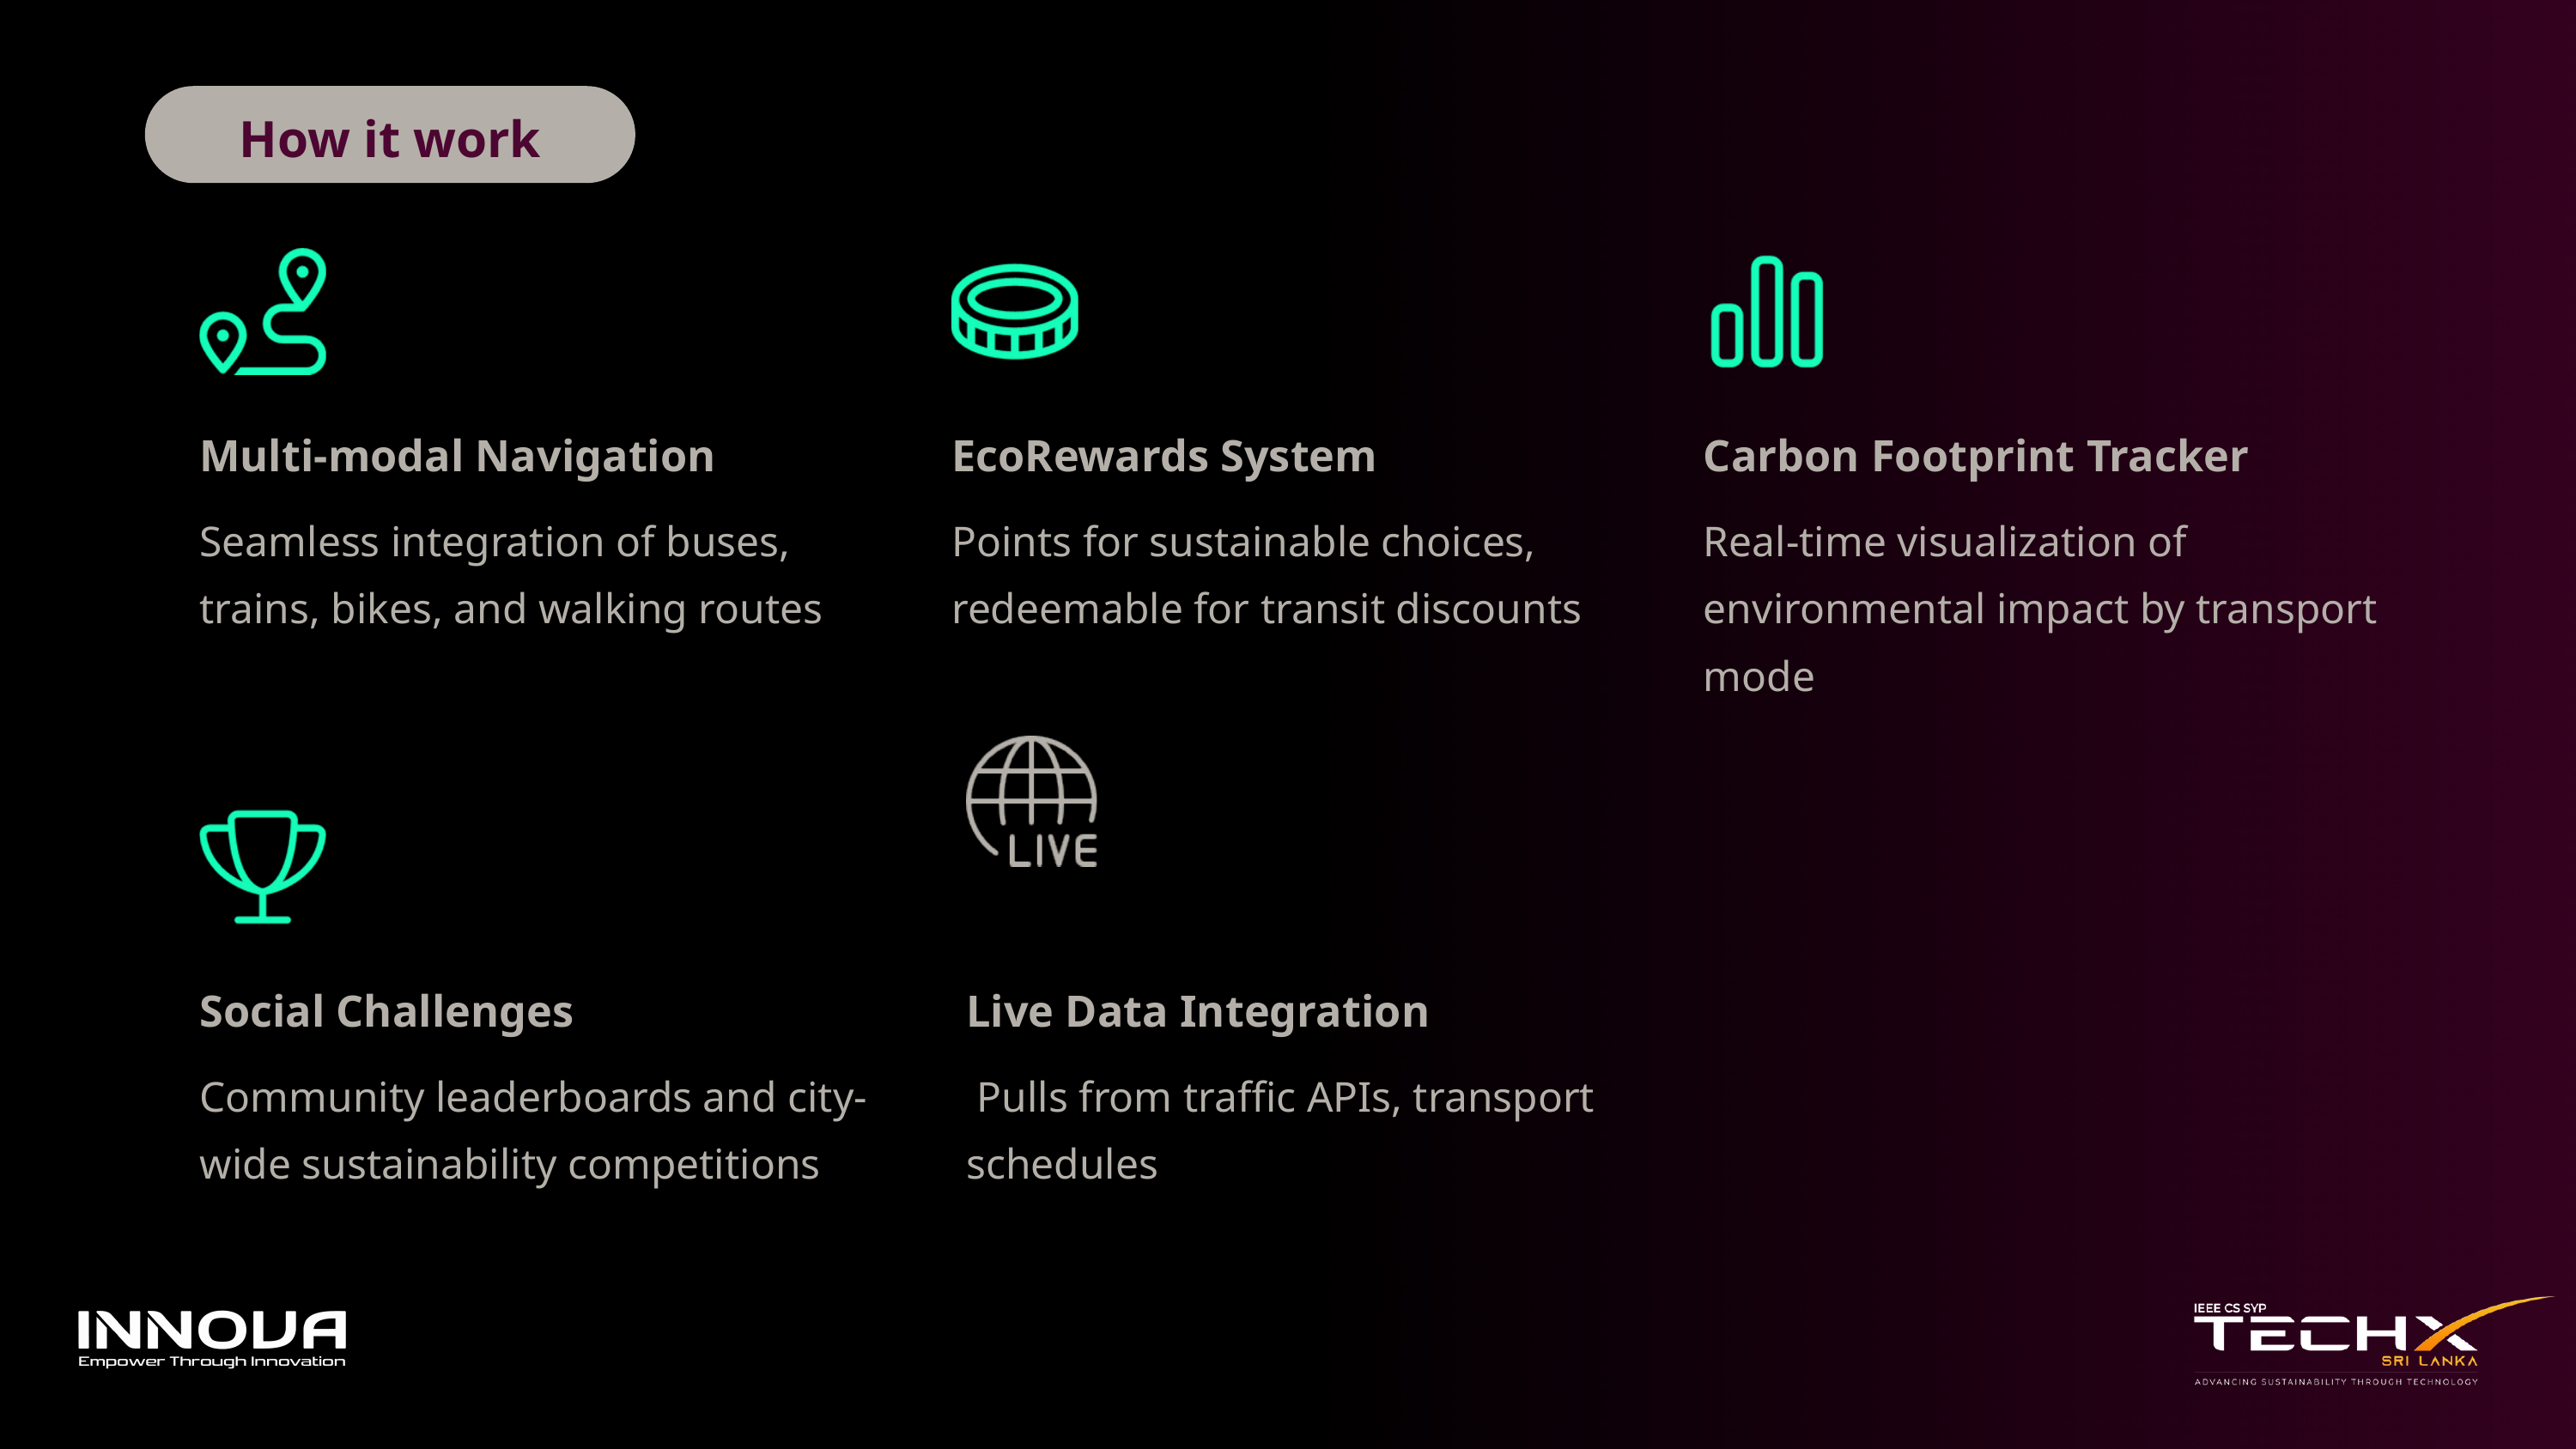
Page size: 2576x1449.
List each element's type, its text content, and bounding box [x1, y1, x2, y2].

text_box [2158, 1191, 2576, 1449]
text_box Live Data Integration [966, 981, 1483, 1052]
text_box Multi-modal Navigation [199, 426, 805, 481]
text_box Points for sustainable choices, redeemable for transit discounts [951, 497, 1651, 633]
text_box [951, 247, 1078, 375]
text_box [144, 85, 636, 184]
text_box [199, 247, 326, 375]
text_box Pulls from traffic APIs, transport schedules [966, 1052, 1666, 1188]
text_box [199, 803, 326, 931]
text_box Social Challenges [199, 981, 668, 1036]
text_box EcoRewards System [951, 426, 1461, 481]
text_box [966, 736, 1097, 868]
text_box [1703, 247, 1831, 375]
text_box Seamless integration of buses, trains, bikes, and walking routes [199, 497, 873, 633]
text_box [0, 0, 2576, 1449]
text_box Real-time visualization of environmental impact by transport mode [1704, 497, 2407, 700]
text_box Carbon Footprint Tracker [1704, 426, 2345, 481]
text_box Community leaderboards and city-wide sustainability competitions [199, 1052, 899, 1188]
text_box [0, 1172, 446, 1449]
